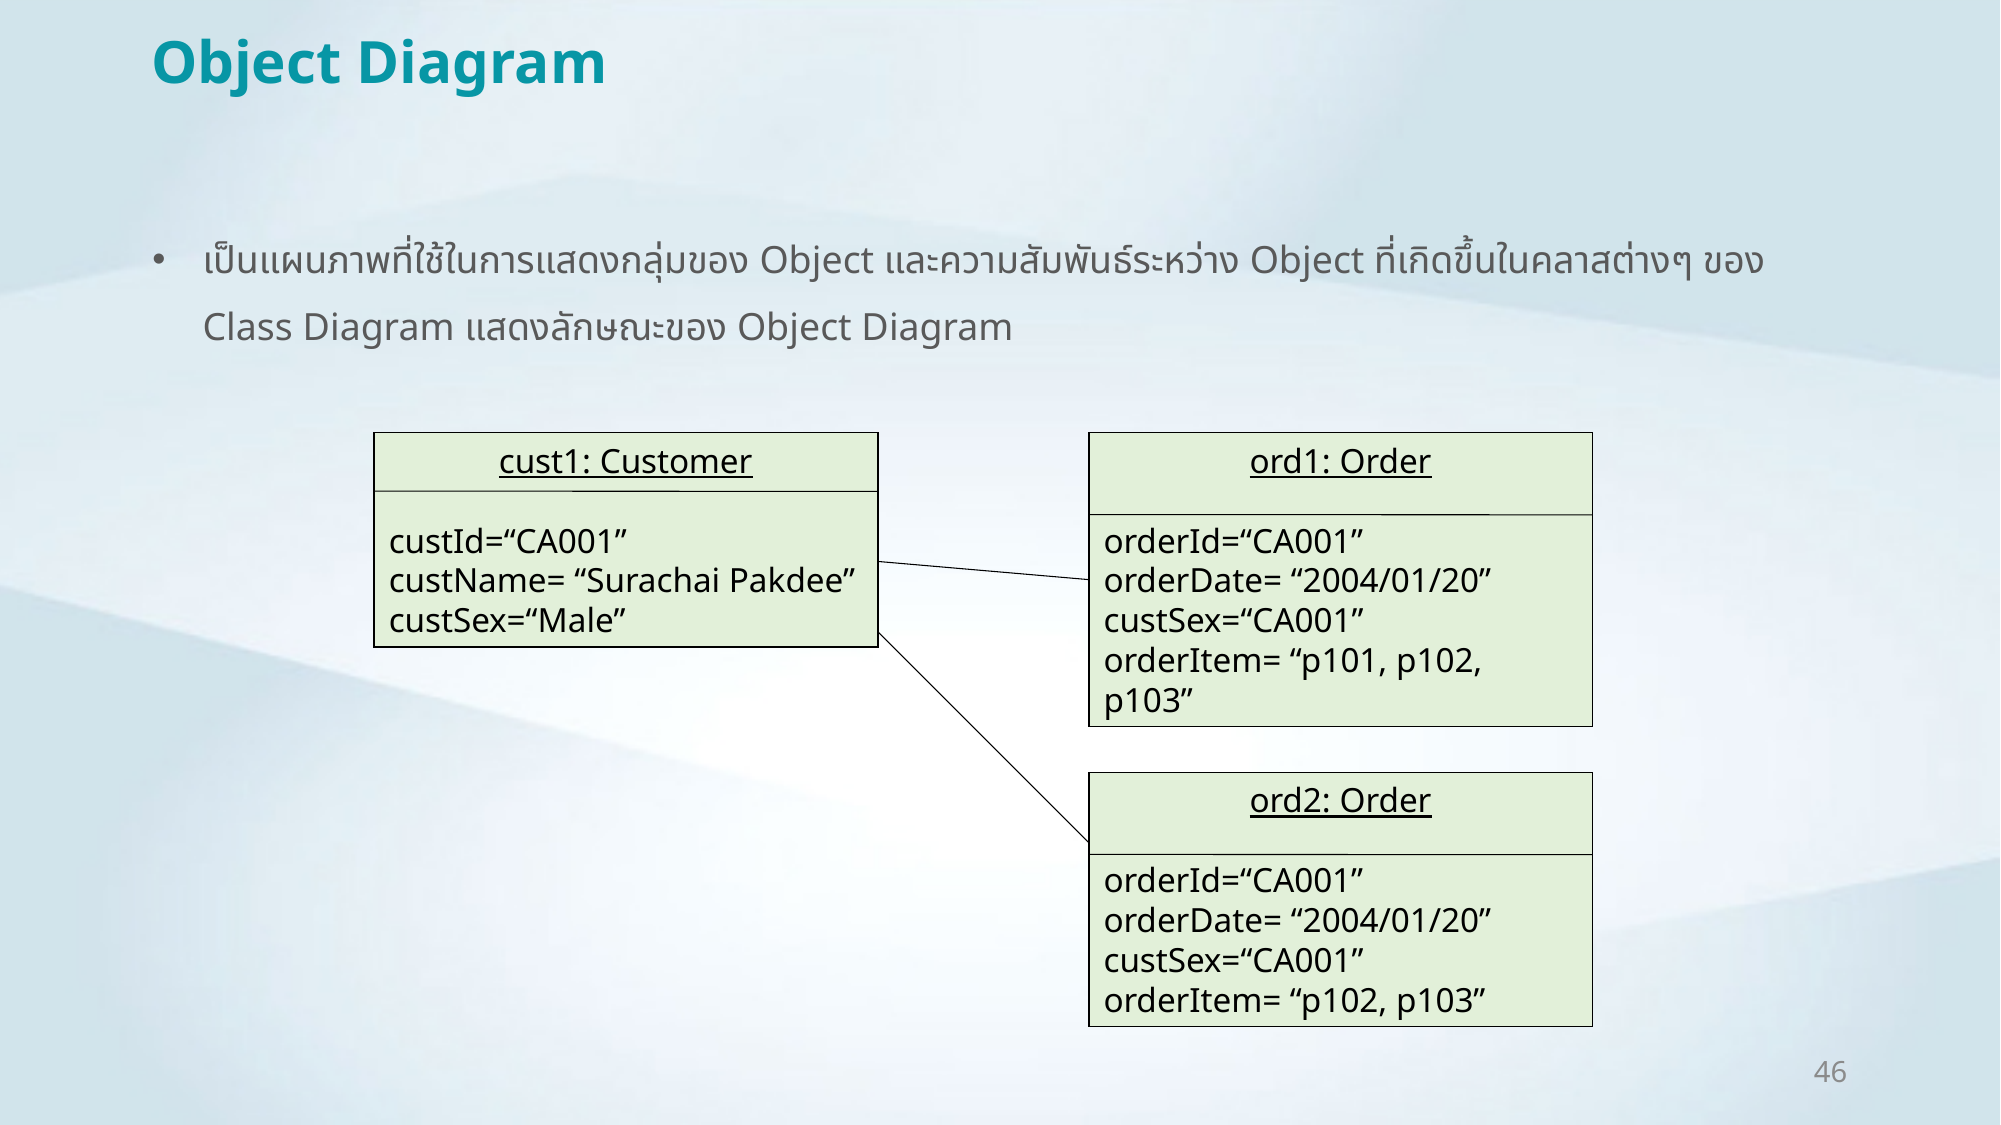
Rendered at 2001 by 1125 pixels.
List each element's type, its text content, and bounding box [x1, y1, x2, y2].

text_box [373, 432, 1593, 1030]
picture [0, 0, 2000, 1125]
title Object Diagram [136, 11, 1646, 118]
list เป็นแผนภาพที่ใช้ในการแสดงกลุ่มของ Object และความสัมพันธ์ระหว่าง Object ที่เกิดขึ้นในคลาสต่างๆ ของ Class Diagram แสดงลักษณะของ Object Diagram [137, 205, 1863, 1103]
